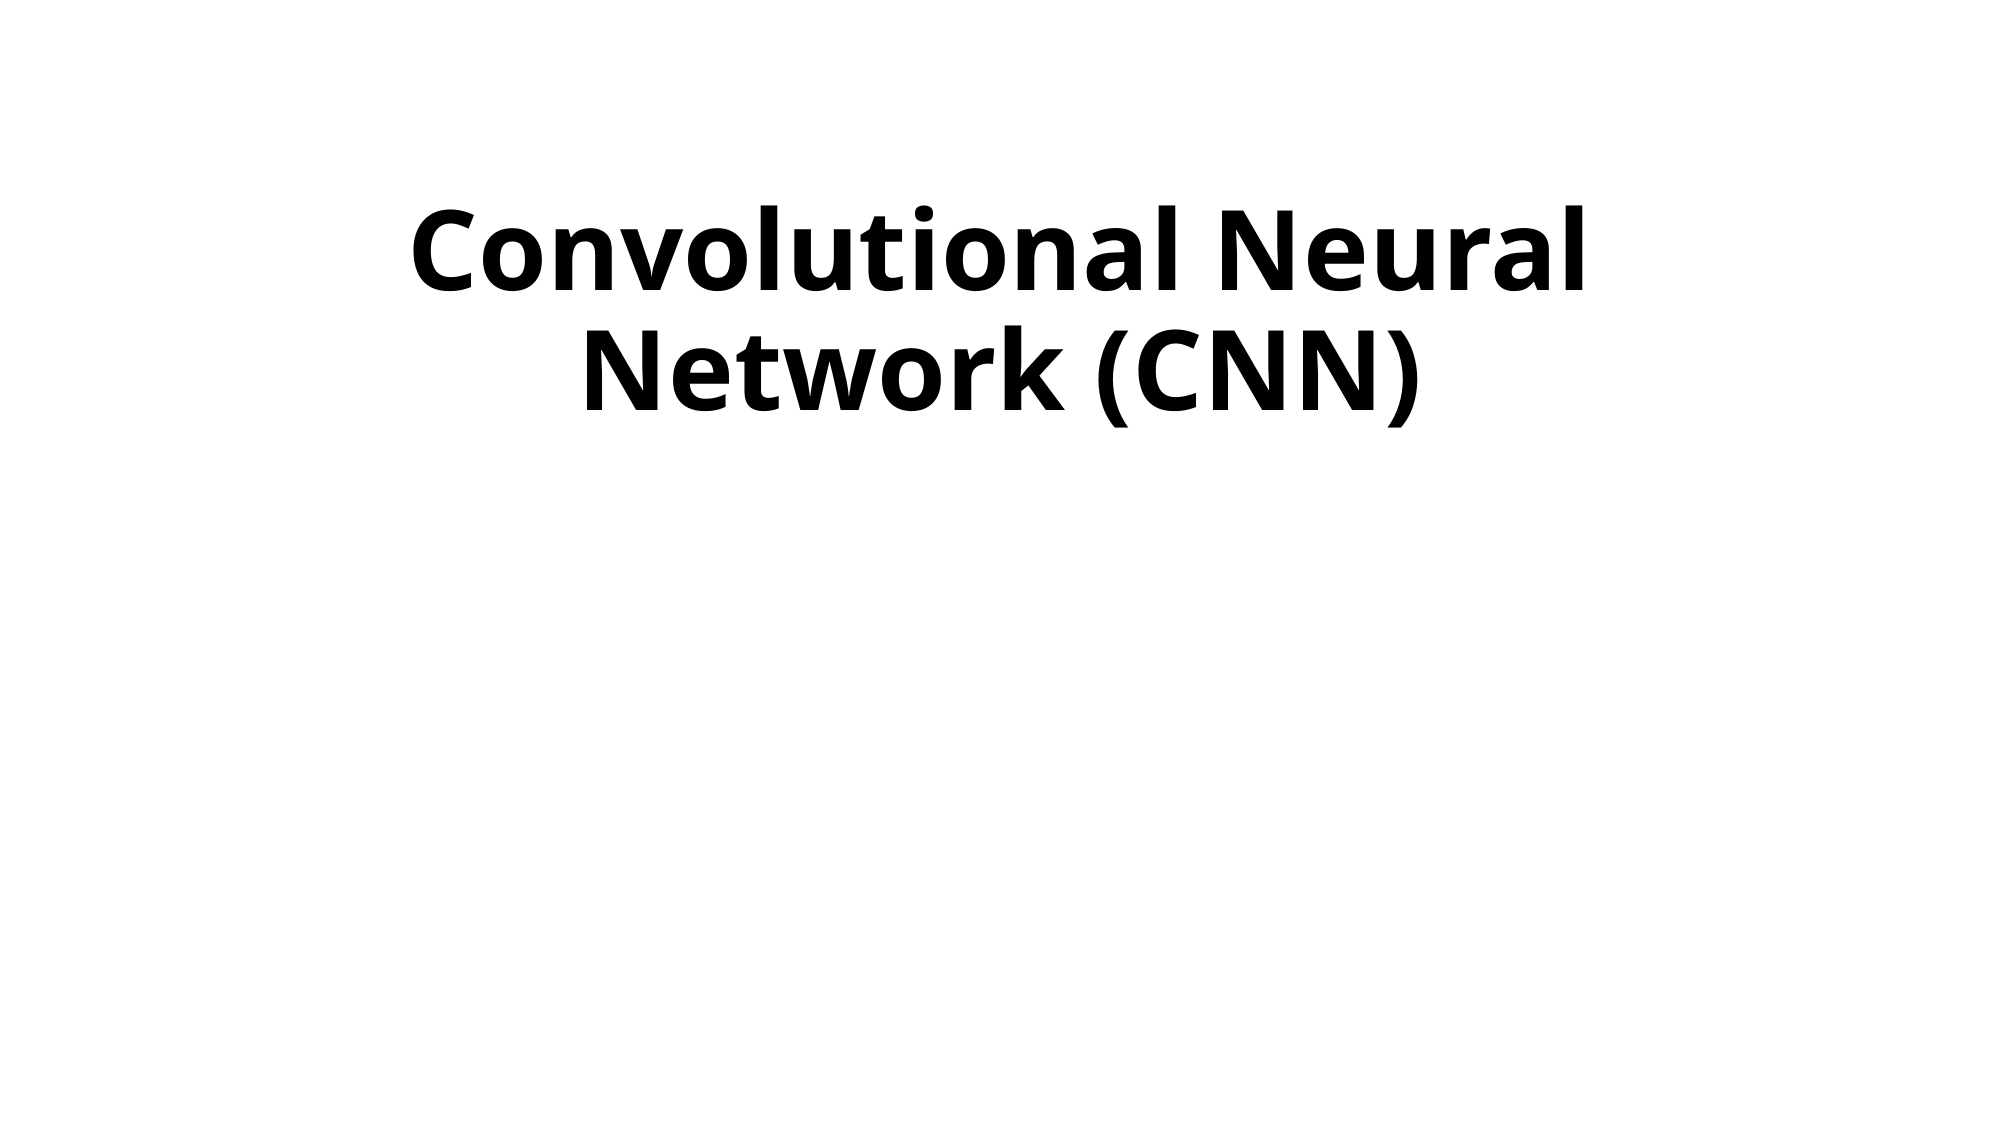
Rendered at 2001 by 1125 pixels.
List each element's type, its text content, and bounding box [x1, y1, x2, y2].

title Convolutional Neural Network (CNN) [249, 184, 1750, 576]
